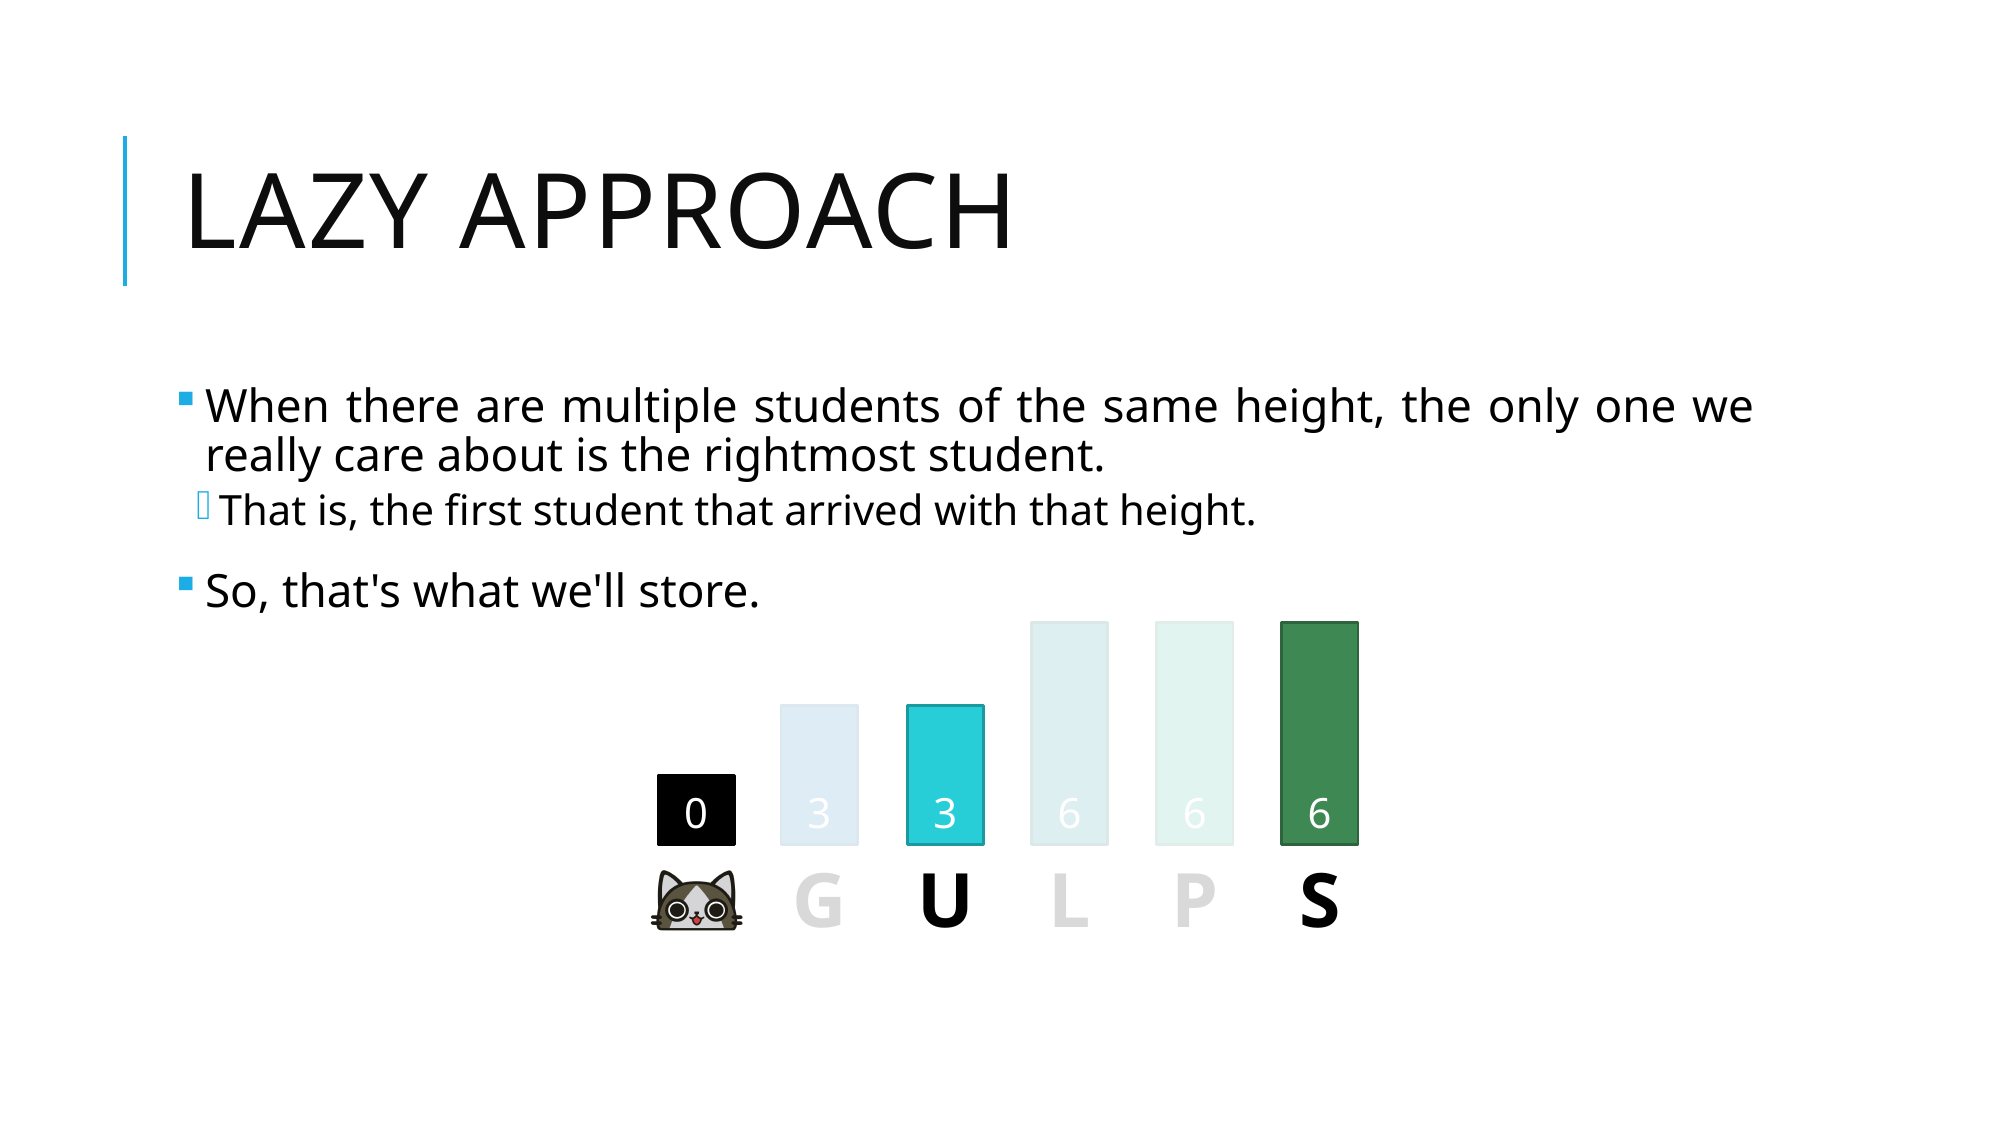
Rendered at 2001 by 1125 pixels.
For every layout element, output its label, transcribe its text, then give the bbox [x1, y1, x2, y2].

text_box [641, 596, 1359, 951]
list When there are multiple students of the same height, the only one we really care about is the rightmost student. That is, the first student that arrived with that height. So, that's what we'll store. [168, 375, 1763, 1035]
title Lazy approach [168, 96, 1763, 342]
